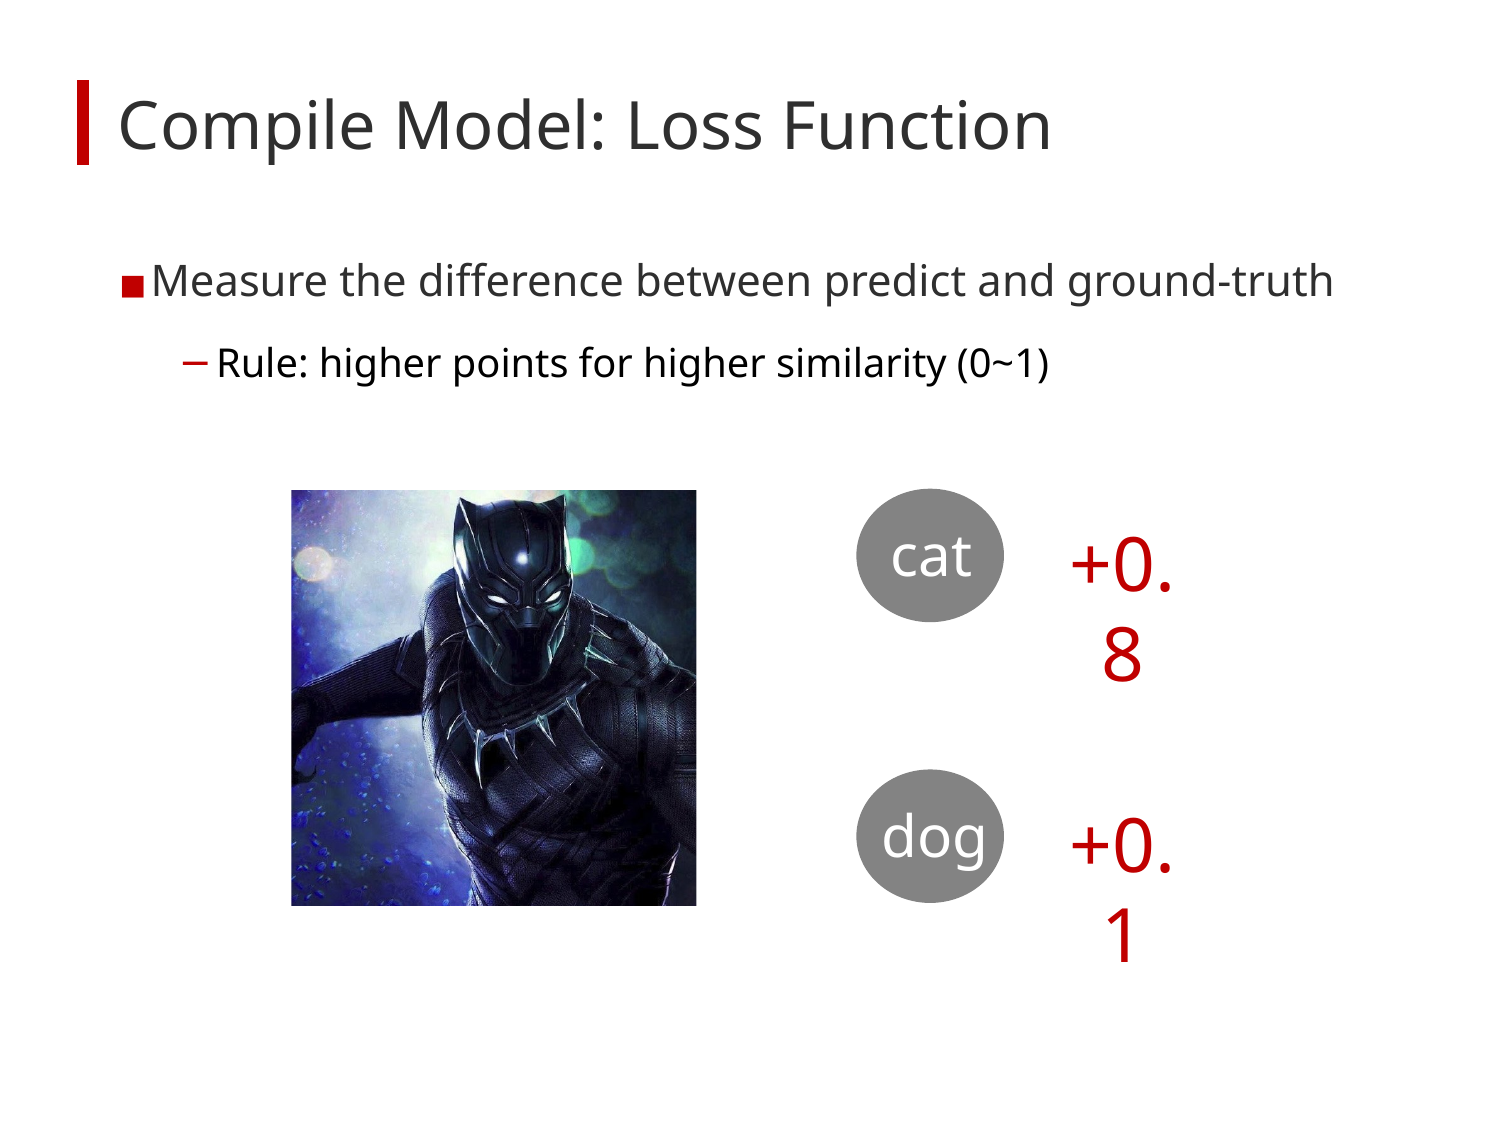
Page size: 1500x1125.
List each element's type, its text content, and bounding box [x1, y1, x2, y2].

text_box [856, 488, 1209, 623]
title Compile Model: Loss Function [103, 75, 1397, 182]
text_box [856, 769, 1209, 904]
picture [290, 489, 697, 906]
list Measure the difference between predict and ground-truth Rule: higher points for higher similarity (0~1) [103, 219, 1397, 445]
